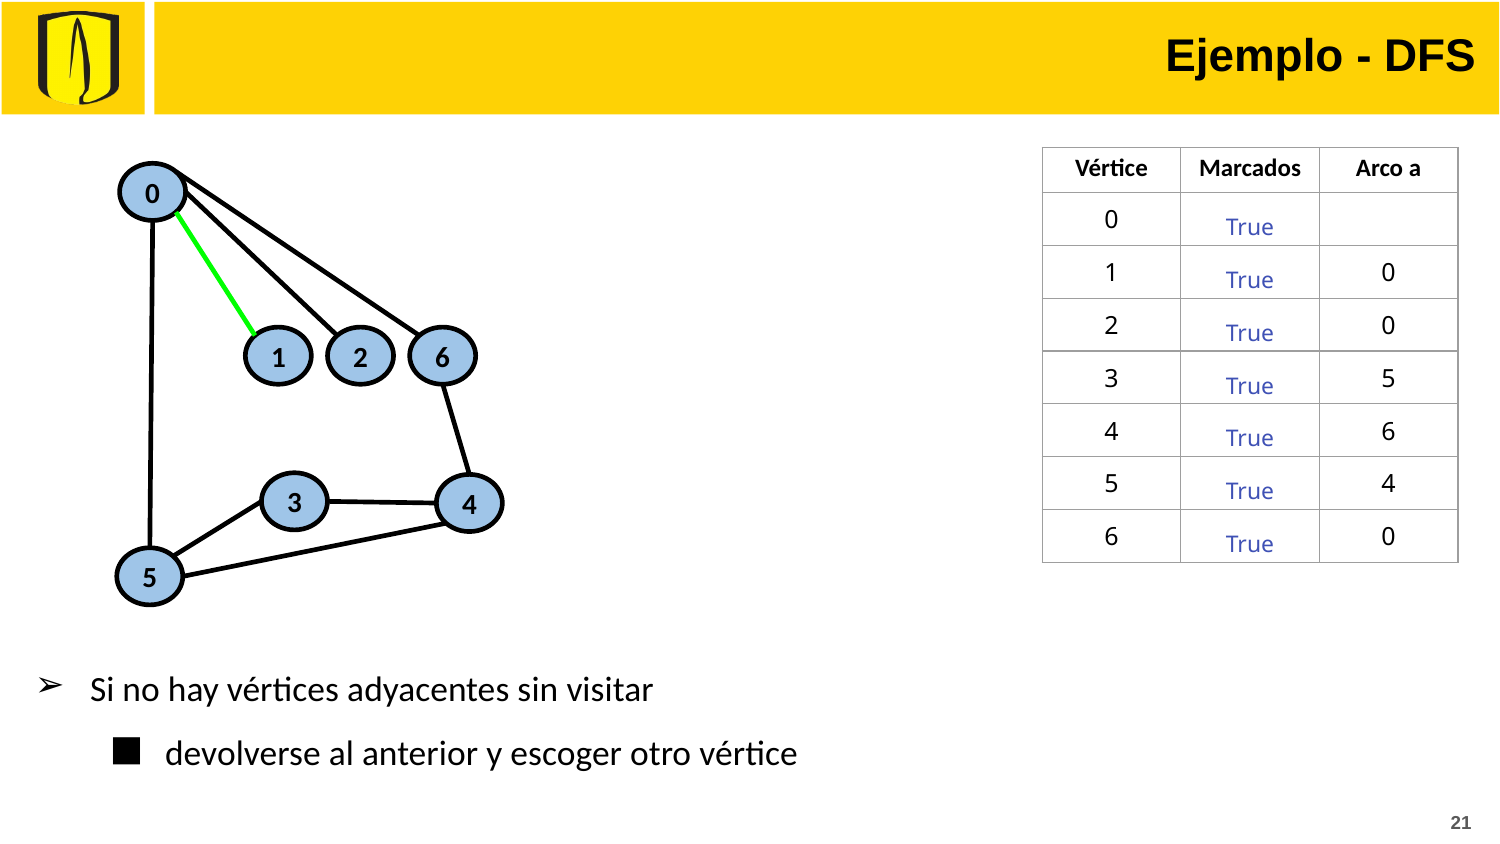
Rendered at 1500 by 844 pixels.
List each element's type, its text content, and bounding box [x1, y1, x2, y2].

table_cell True [1181, 352, 1319, 403]
text_box Si no hay vértices adyacentes sin visitar devolverse al anterior y escoger otro vértice [0, 629, 933, 788]
table_header Vértice [1043, 148, 1180, 192]
text_box 0 [119, 163, 176, 221]
text_box 2 [327, 344, 394, 385]
table_cell True [1181, 246, 1319, 298]
table_cell True [1181, 193, 1319, 245]
table_cell True [1181, 510, 1319, 562]
table_cell True [1181, 299, 1319, 350]
table_cell 2 [1043, 299, 1180, 350]
table_cell 0 [1320, 510, 1457, 562]
text_box 6 [409, 327, 476, 385]
table_header Marcados [1181, 148, 1319, 192]
text_box 4 [436, 474, 503, 532]
table_cell 6 [1320, 404, 1457, 456]
table_cell 5 [1320, 352, 1457, 403]
table_header [146, 547, 155, 552]
table_cell 1 [1043, 246, 1180, 298]
table_cell 0 [1320, 246, 1457, 298]
table_cell True [1181, 457, 1319, 509]
text_box 3 [261, 472, 328, 521]
text_box 5 [116, 548, 182, 605]
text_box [175, 171, 420, 336]
table_cell 4 [1320, 457, 1457, 509]
text_box 1 [245, 345, 312, 385]
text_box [442, 384, 470, 475]
table_header Arco a [1320, 148, 1457, 192]
table_cell True [1181, 404, 1319, 456]
table_cell 0 [1320, 299, 1457, 350]
table_cell 4 [1043, 404, 1180, 456]
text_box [182, 522, 447, 577]
title Ejemplo - DFS [161, 11, 1491, 106]
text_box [172, 501, 262, 557]
table_cell 0 [1043, 193, 1180, 245]
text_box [149, 220, 153, 549]
slide_number 21 [1420, 789, 1487, 844]
table_cell 5 [1043, 457, 1180, 509]
table_cell [1320, 193, 1457, 245]
picture [38, 11, 119, 105]
table_cell 6 [1043, 510, 1180, 562]
table_cell 3 [1043, 352, 1180, 403]
